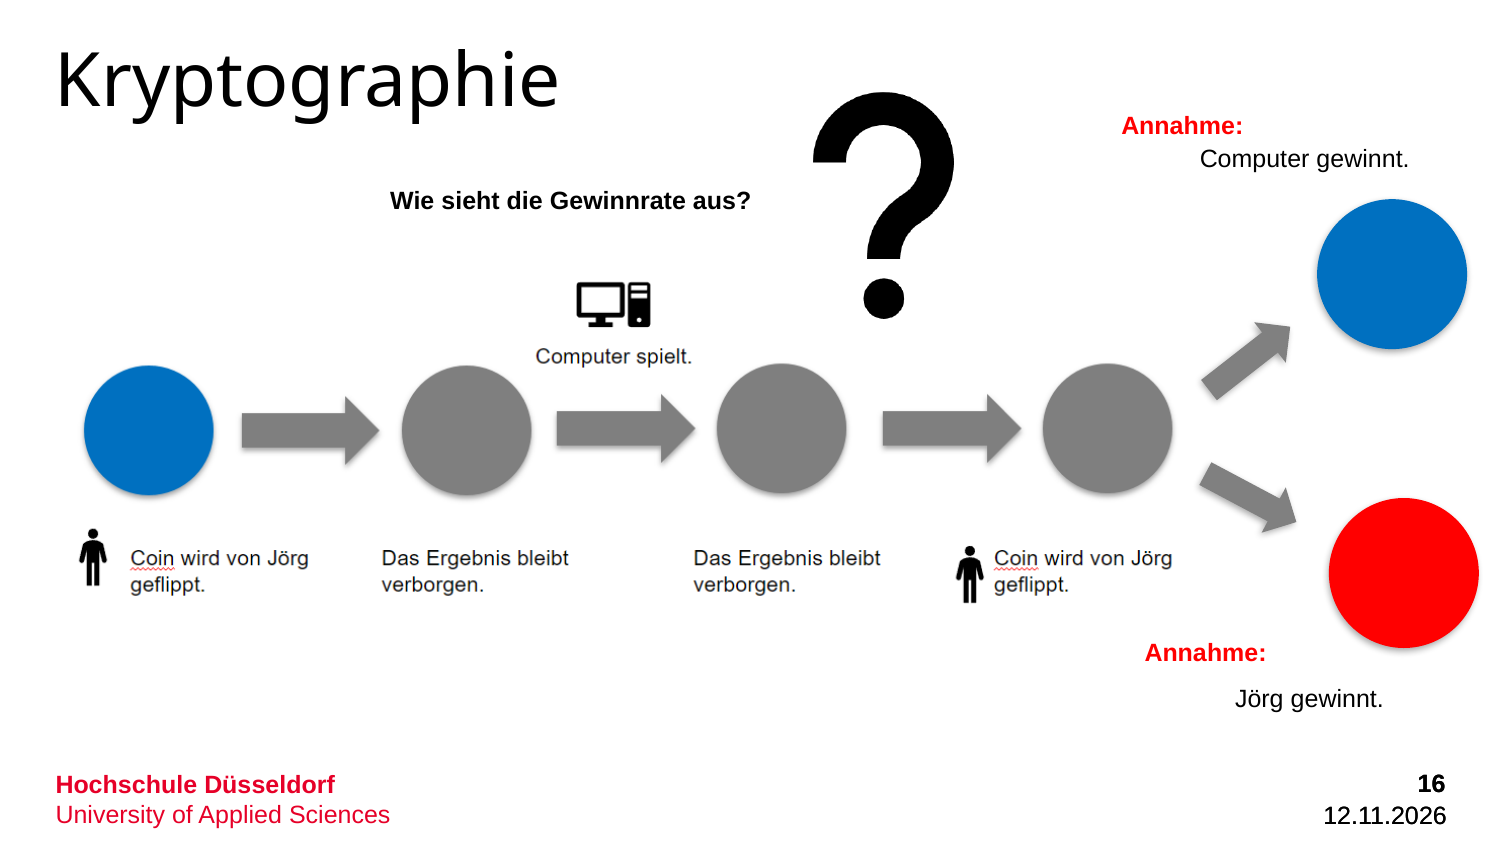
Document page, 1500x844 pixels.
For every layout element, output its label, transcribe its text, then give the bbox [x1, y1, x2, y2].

text_box Computer gewinnt. [1184, 134, 1451, 180]
text_box [1225, 321, 1291, 395]
title Kryptographie [39, 24, 1461, 160]
picture [9, 72, 1221, 621]
text_box [1316, 198, 1468, 350]
text_box Annahme: [1129, 629, 1396, 675]
text_box [1328, 497, 1480, 649]
text_box Wie sieht die Gewinnrate aus? [375, 176, 744, 222]
text_box Jörg gewinnt. [1219, 675, 1486, 720]
text_box 16 [1283, 759, 1461, 815]
text_box 15.12.2022 [1305, 785, 1463, 844]
text_box Annahme: [1106, 101, 1373, 147]
text_box [1225, 468, 1298, 534]
